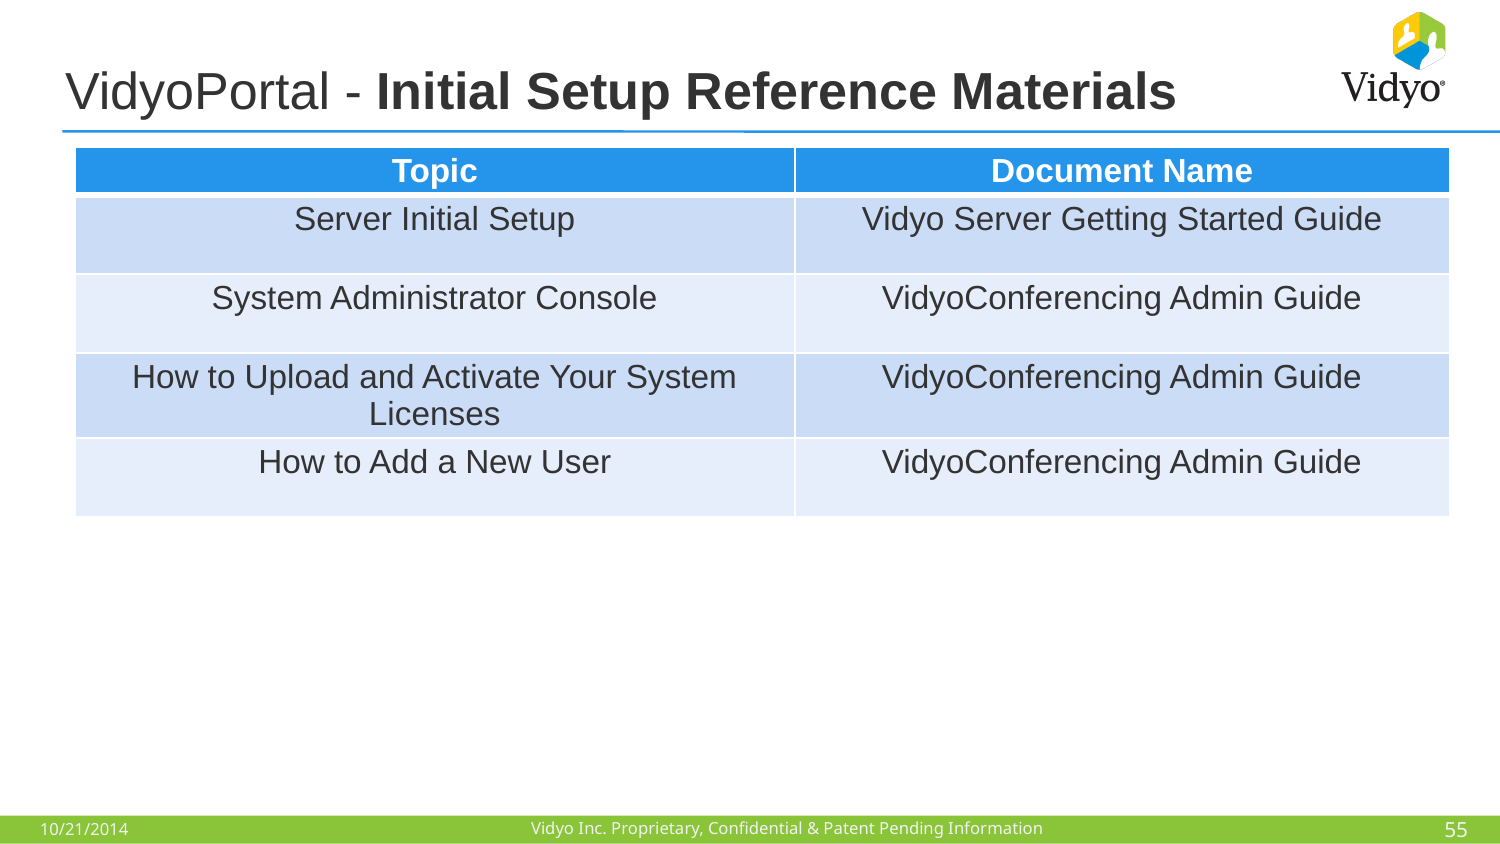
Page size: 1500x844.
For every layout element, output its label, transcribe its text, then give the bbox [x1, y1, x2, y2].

title VidyoPortal - Initial Setup Reference Materials [50, 9, 1338, 128]
table_cell VidyoConferencing Admin Guide [796, 275, 1449, 352]
table_cell Vidyo Server Getting Started Guide [796, 198, 1449, 273]
table_cell Server Initial Setup [76, 198, 794, 273]
table_cell System Administrator Console [76, 275, 794, 352]
table_cell How to Add a New User [76, 439, 794, 516]
picture [1338, 9, 1500, 123]
table_cell VidyoConferencing Admin Guide [796, 439, 1449, 516]
table_header Topic [76, 148, 794, 192]
table_header Document Name [796, 148, 1449, 192]
table_cell How to Upload and Activate Your System Licenses [76, 354, 794, 437]
table_cell VidyoConferencing Admin Guide [796, 354, 1449, 437]
